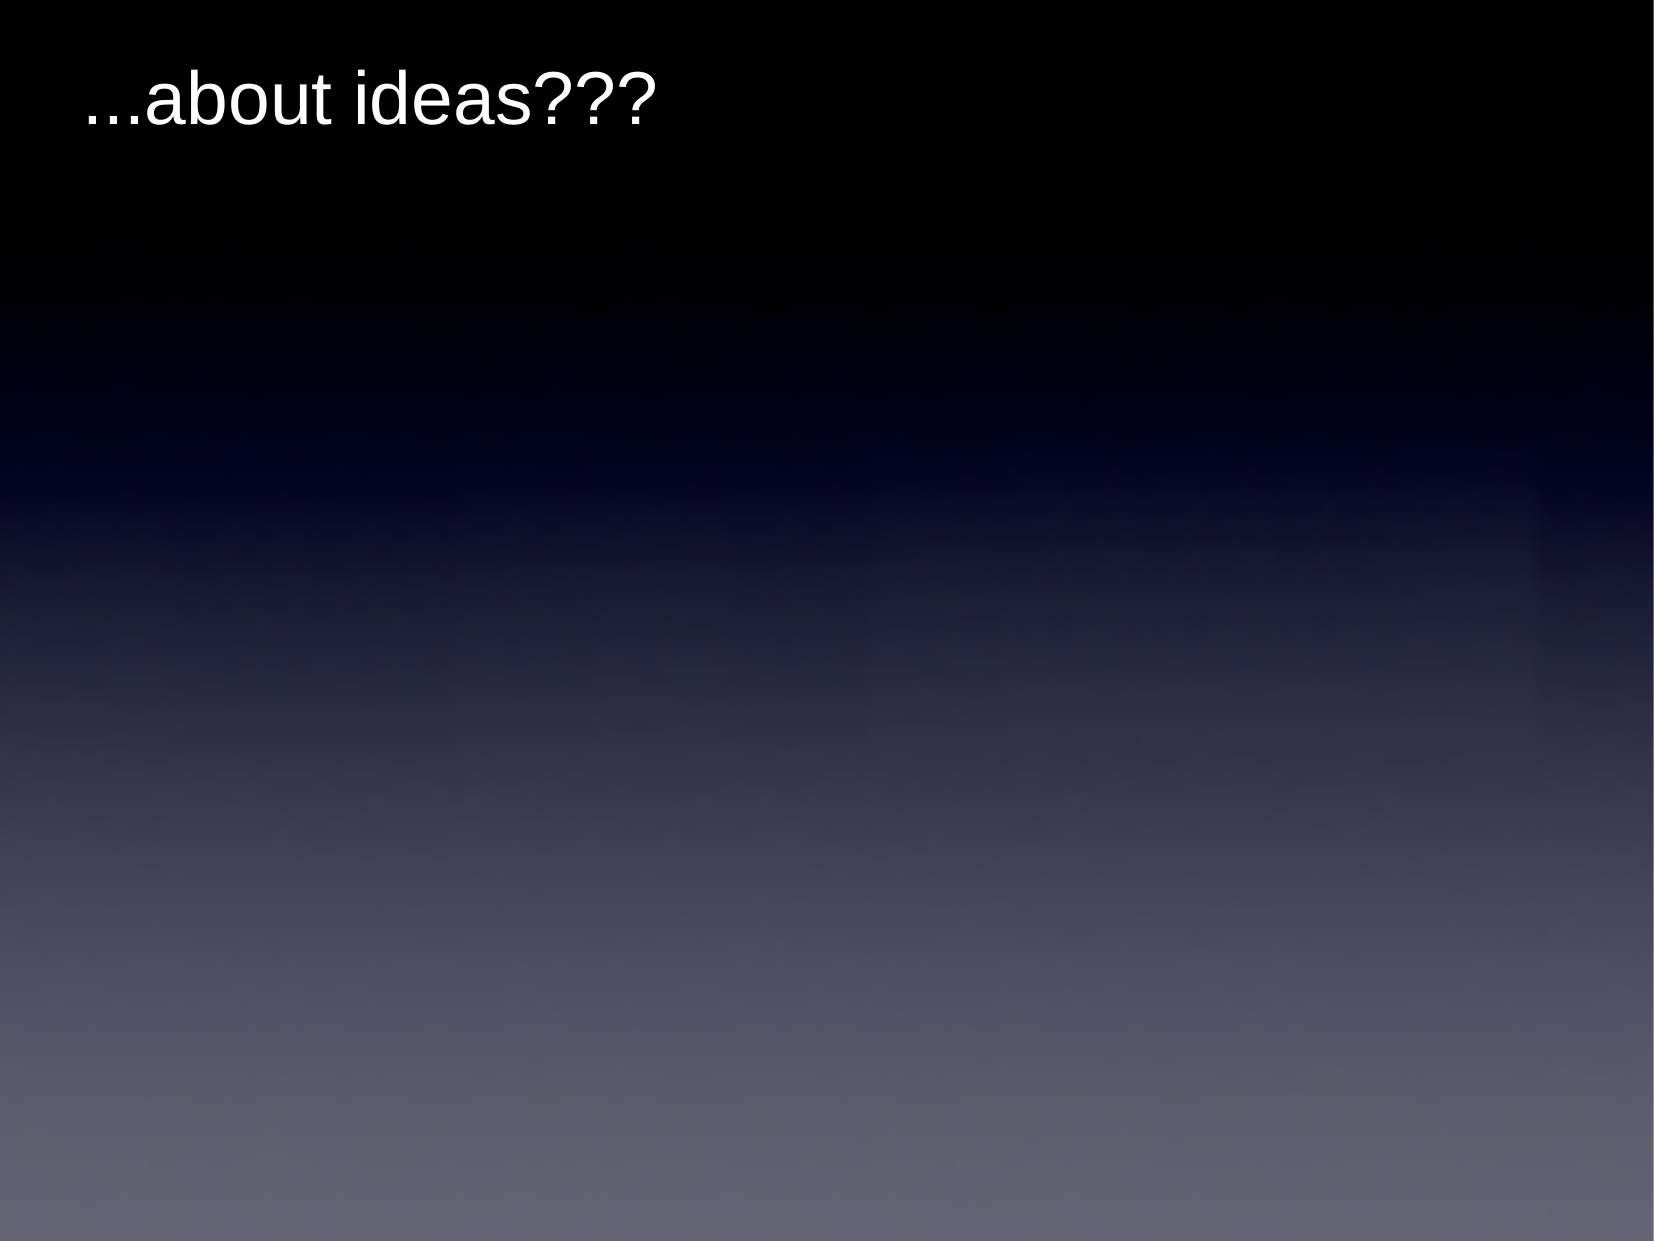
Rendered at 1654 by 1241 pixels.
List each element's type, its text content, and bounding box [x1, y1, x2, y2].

subtitle ...about ideas??? [82, 49, 1571, 1109]
picture [0, 0, 1654, 1241]
